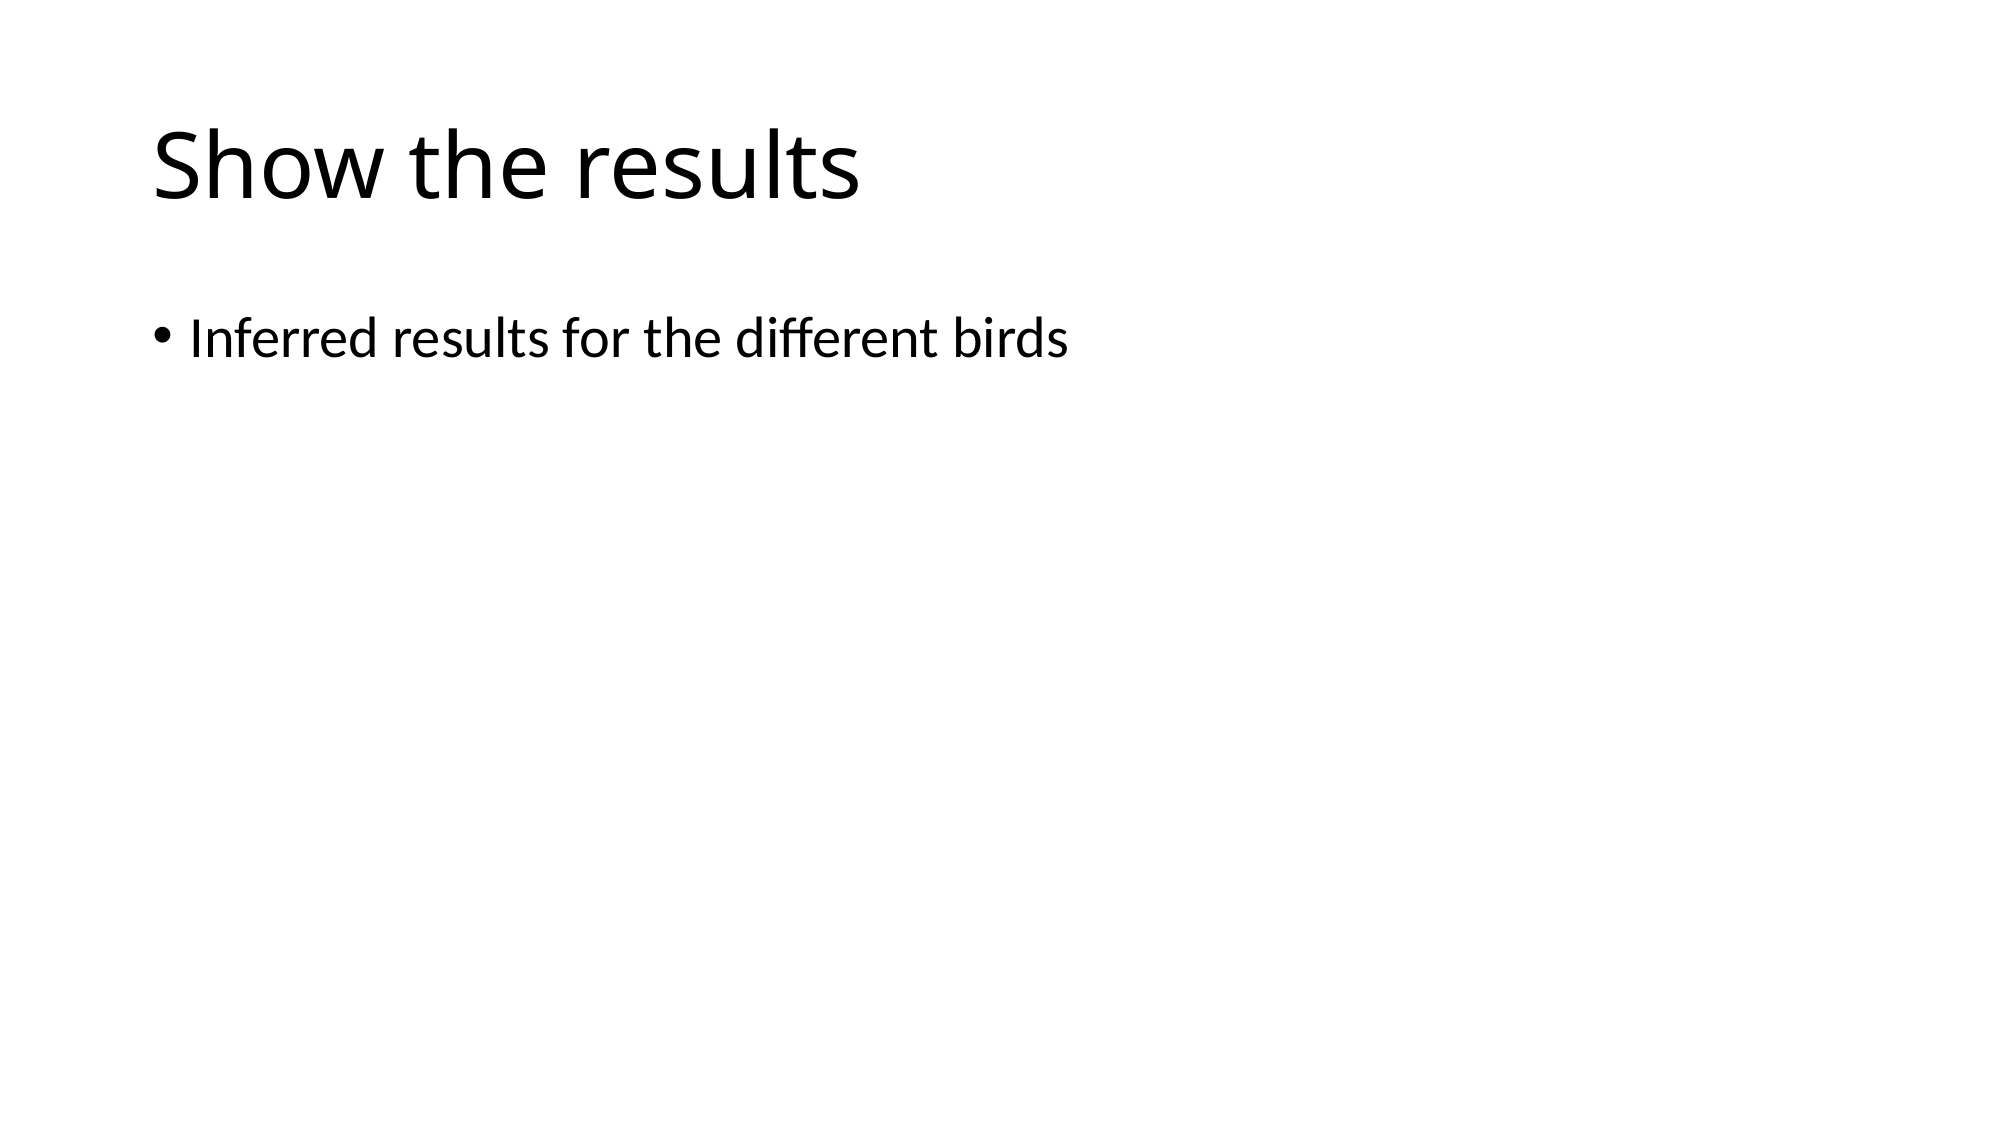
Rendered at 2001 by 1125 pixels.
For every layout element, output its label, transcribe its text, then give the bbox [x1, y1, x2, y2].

list Inferred results for the different birds [137, 299, 1863, 1014]
title Show the results [137, 59, 1863, 278]
